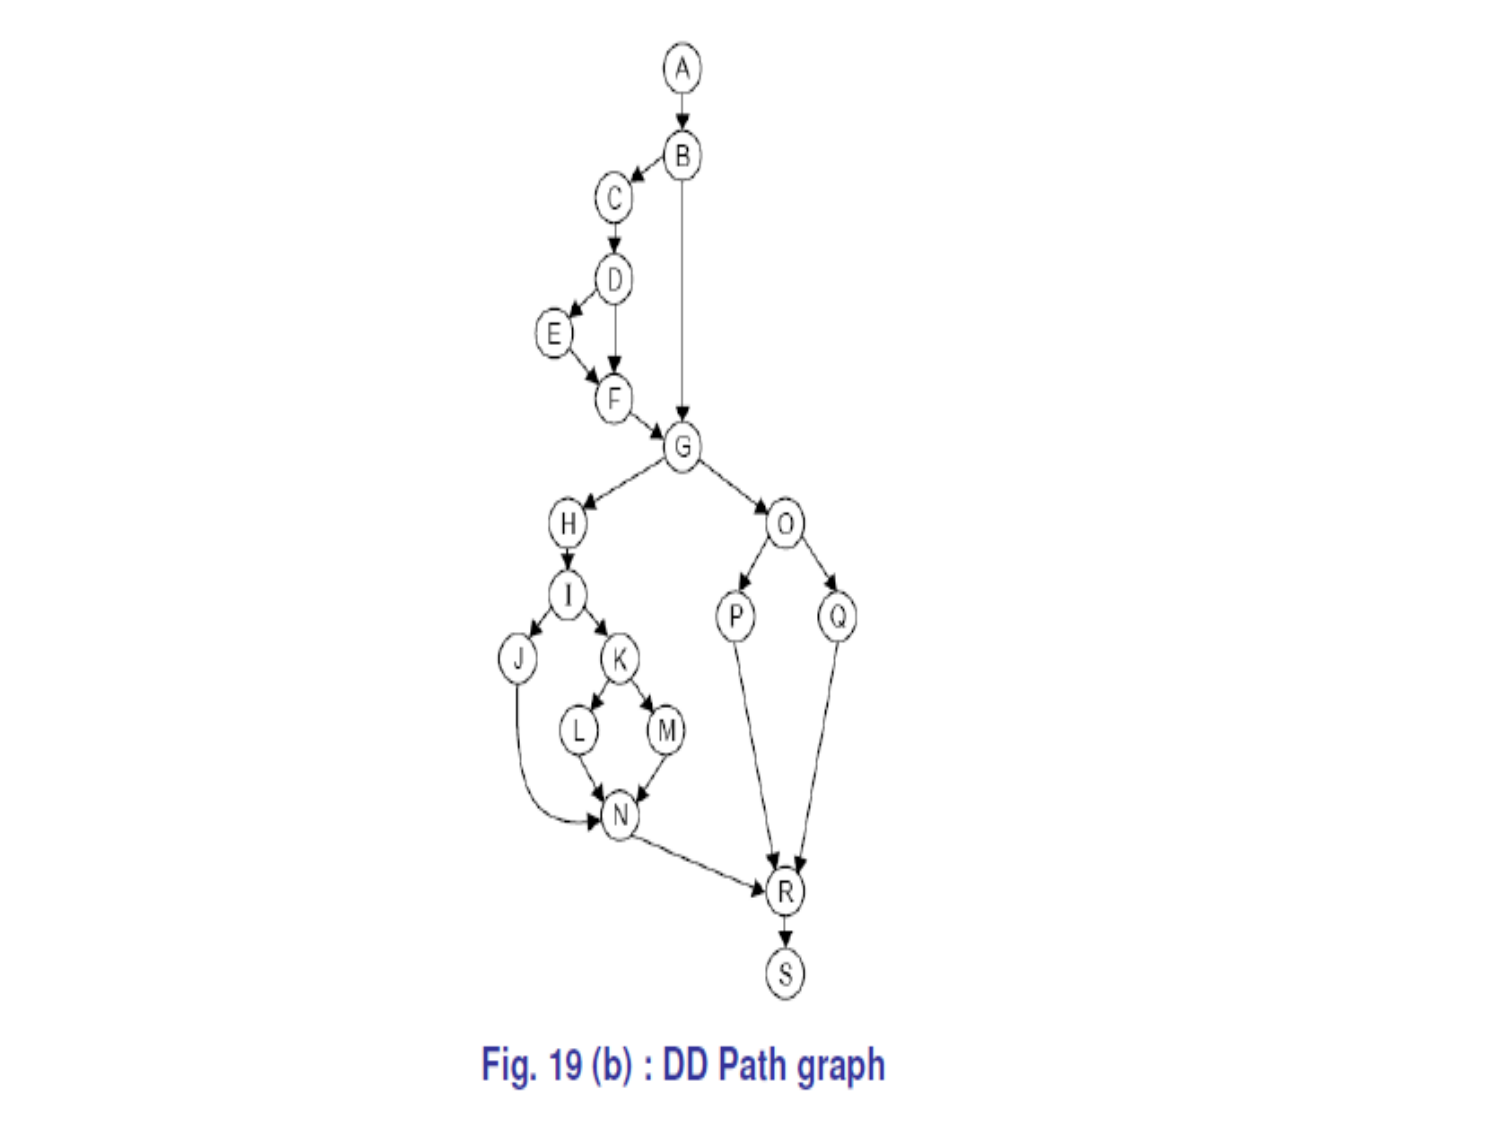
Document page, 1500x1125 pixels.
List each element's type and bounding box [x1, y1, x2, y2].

picture [74, 37, 1176, 1101]
